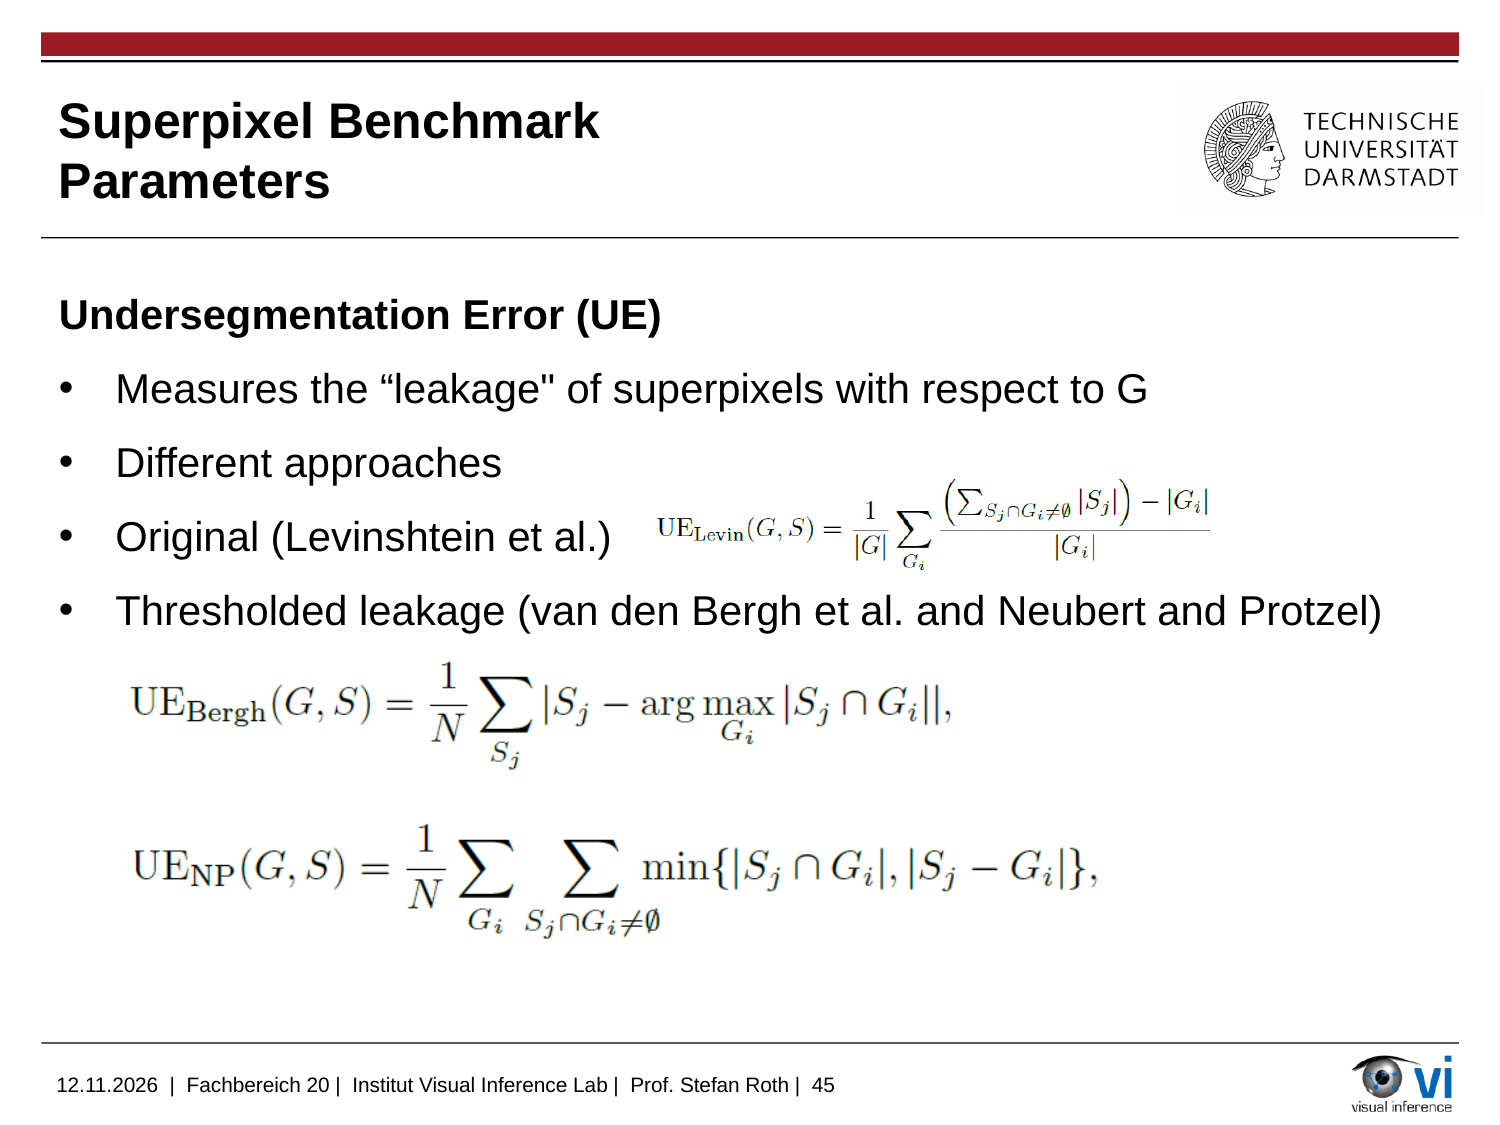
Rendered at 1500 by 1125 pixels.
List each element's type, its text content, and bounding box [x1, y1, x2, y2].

picture [1175, 84, 1483, 214]
title Superpixel Benchmark Parameters [58, 79, 1149, 218]
picture [643, 467, 1220, 579]
picture [112, 644, 965, 781]
picture [1351, 1055, 1500, 1112]
list Undersegmentation Error (UE) Measures the “leakage" of superpixels with respect to G Different approaches Original (Levinshtein et al.) Thresholded leakage (van den Bergh et al. and Neubert and Protzel) [58, 265, 1459, 1001]
picture [135, 811, 1105, 952]
